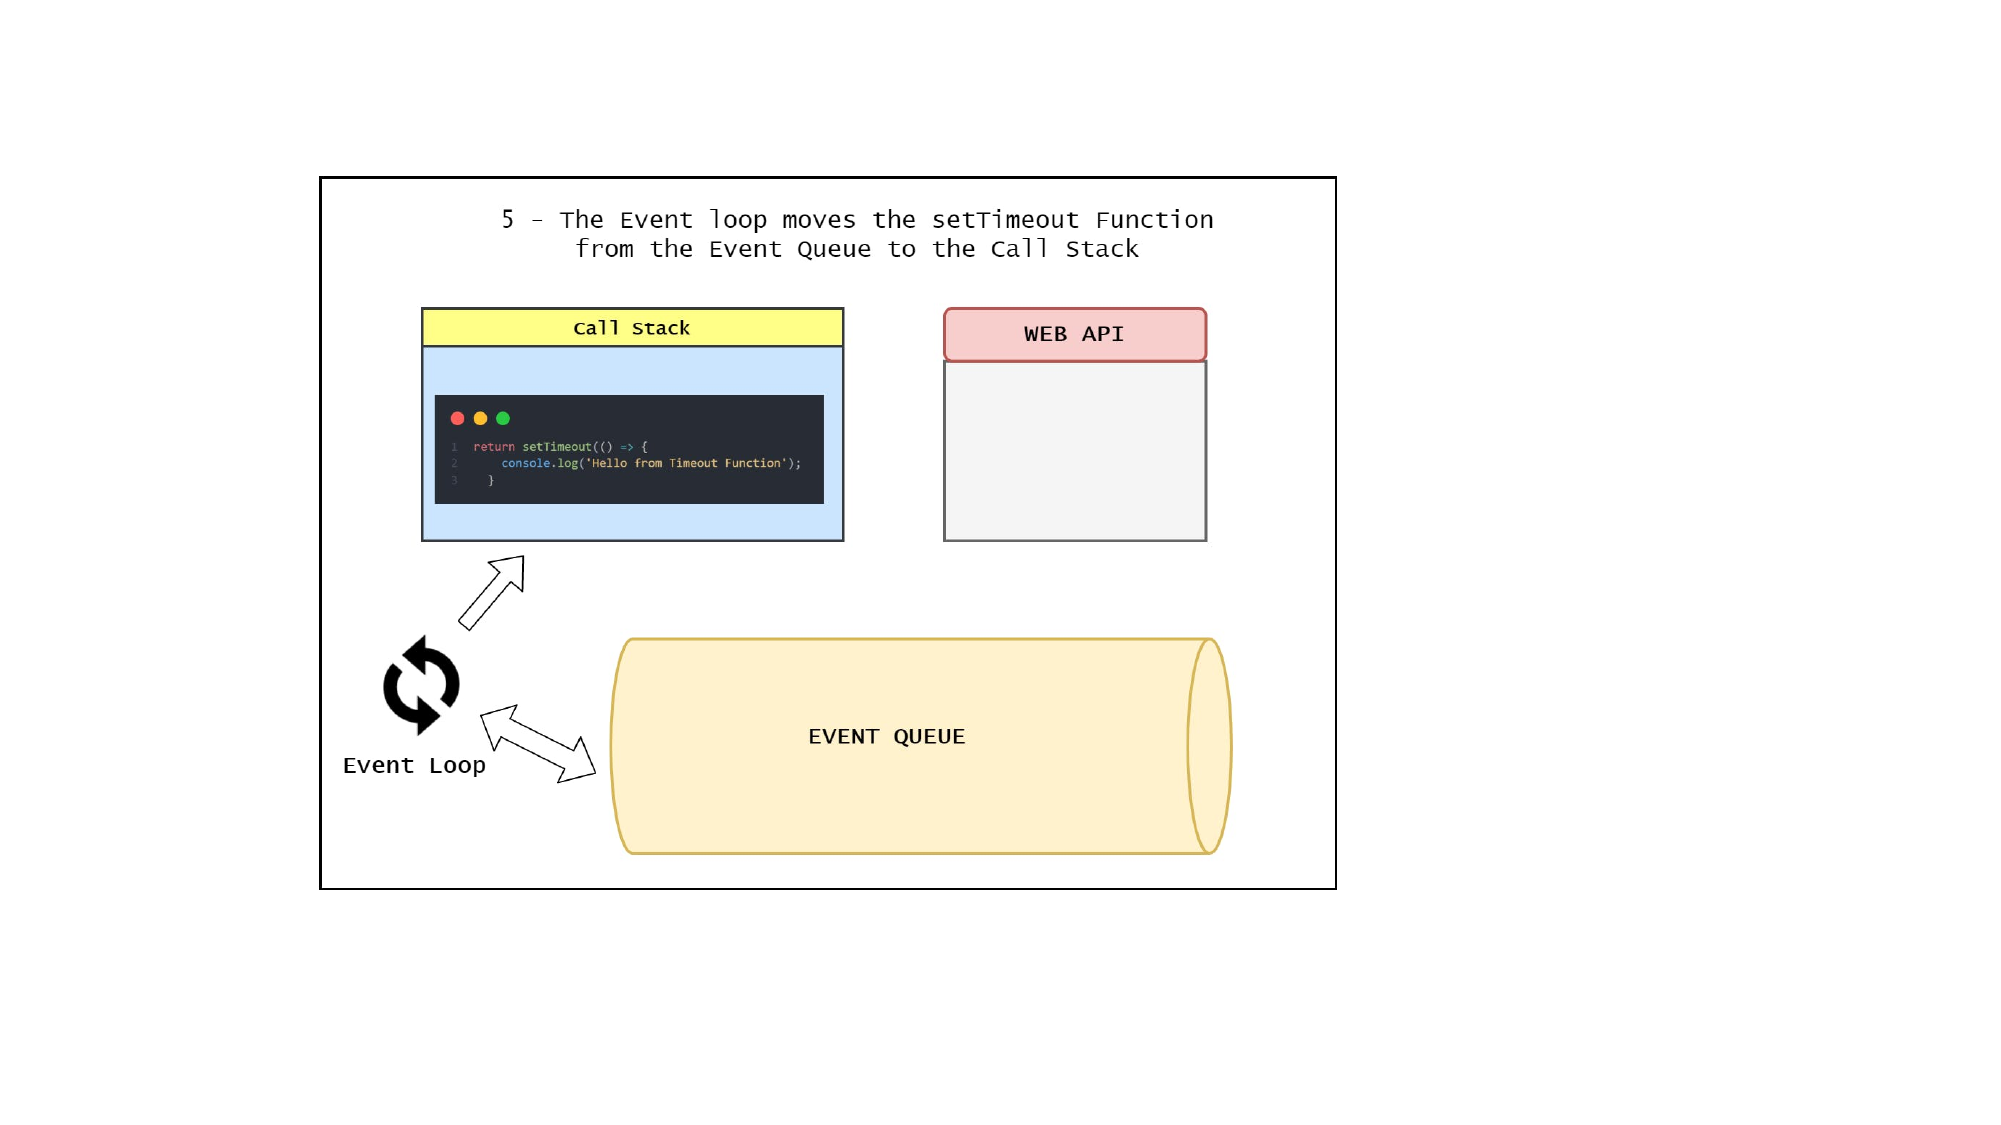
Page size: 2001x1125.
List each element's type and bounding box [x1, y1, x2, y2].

list [318, 175, 1337, 890]
